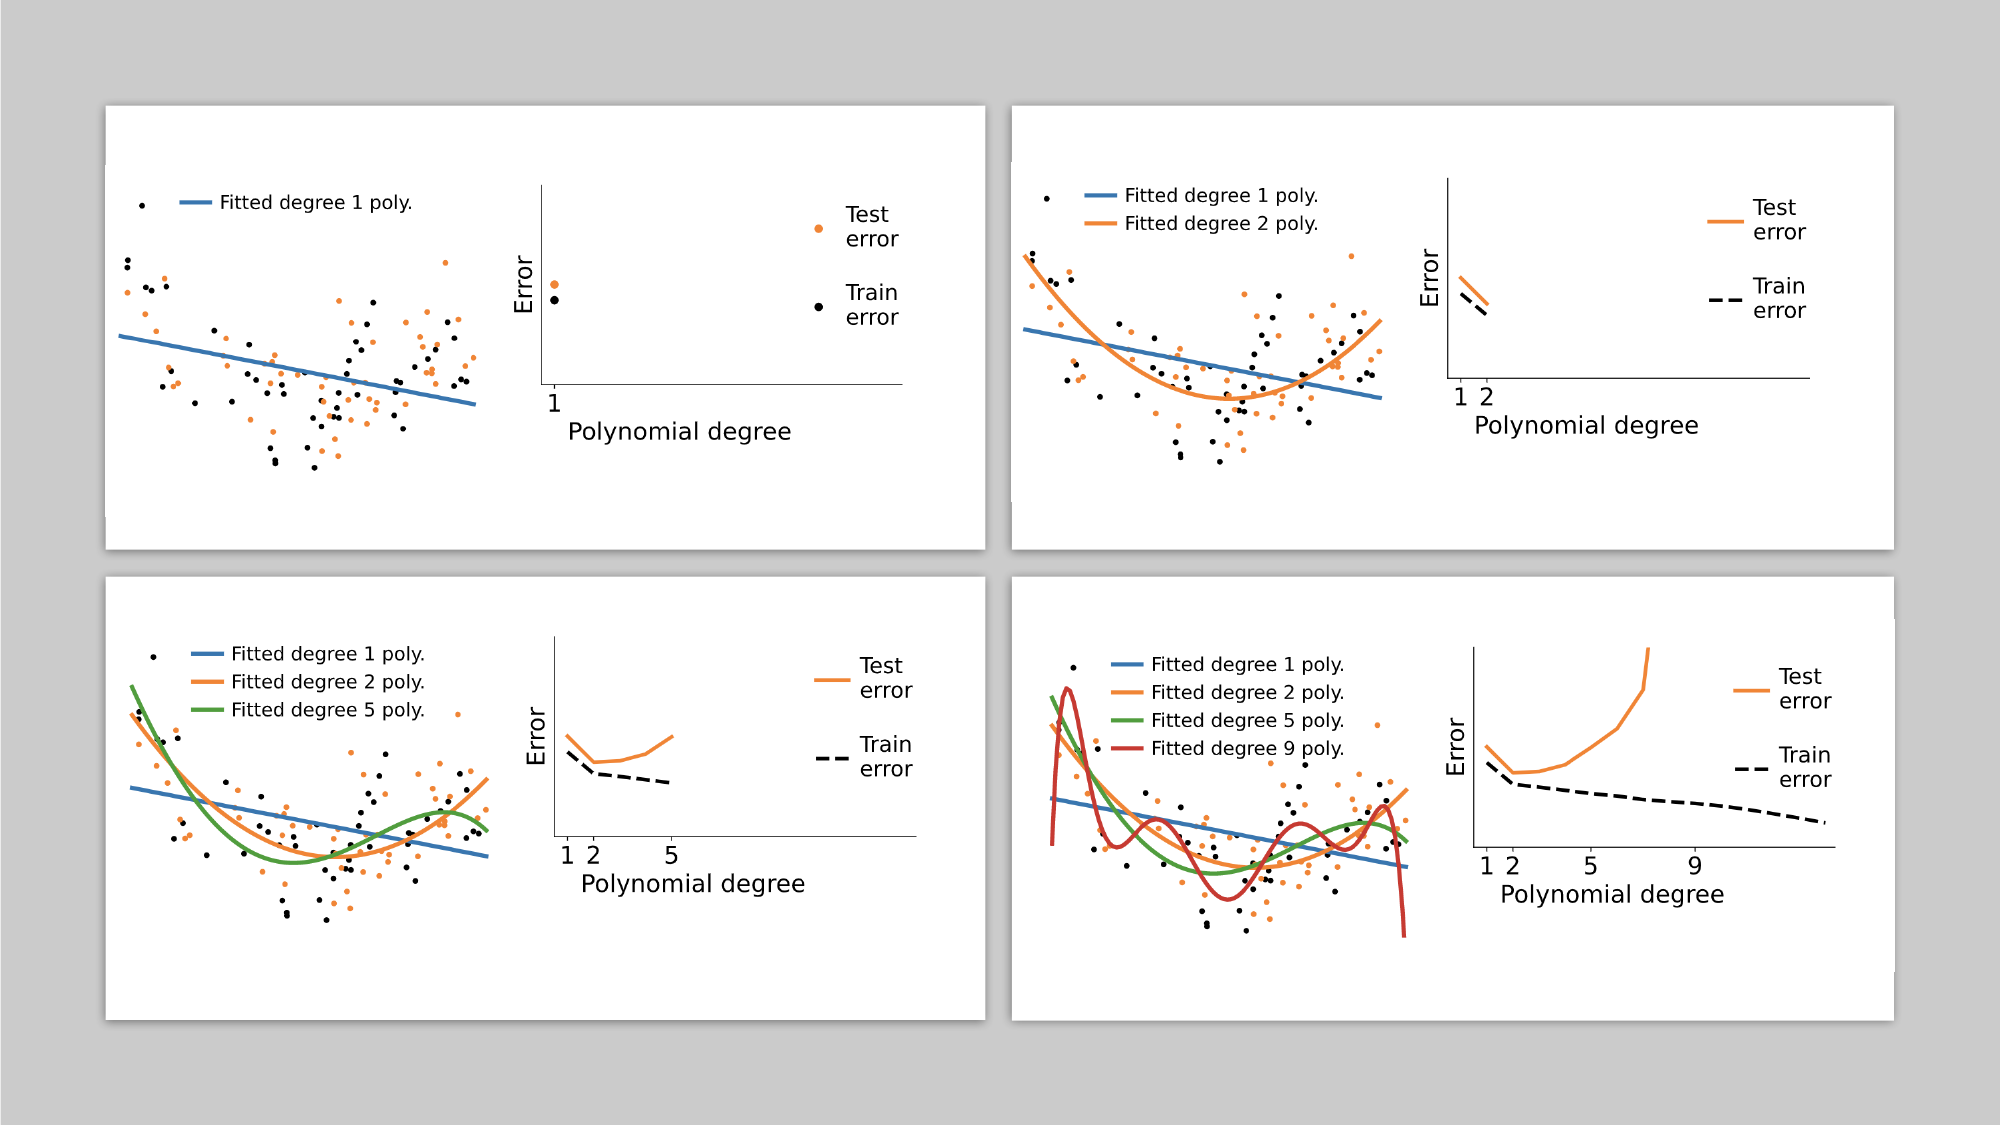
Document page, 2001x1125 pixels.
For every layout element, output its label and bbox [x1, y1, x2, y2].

text_box [1011, 104, 1895, 551]
picture [105, 165, 967, 517]
text_box [1011, 576, 1895, 1022]
text_box [104, 104, 986, 551]
picture [1011, 162, 1876, 503]
text_box [0, 0, 2000, 1125]
text_box [104, 576, 986, 1021]
picture [111, 619, 976, 972]
picture [1031, 619, 1895, 972]
